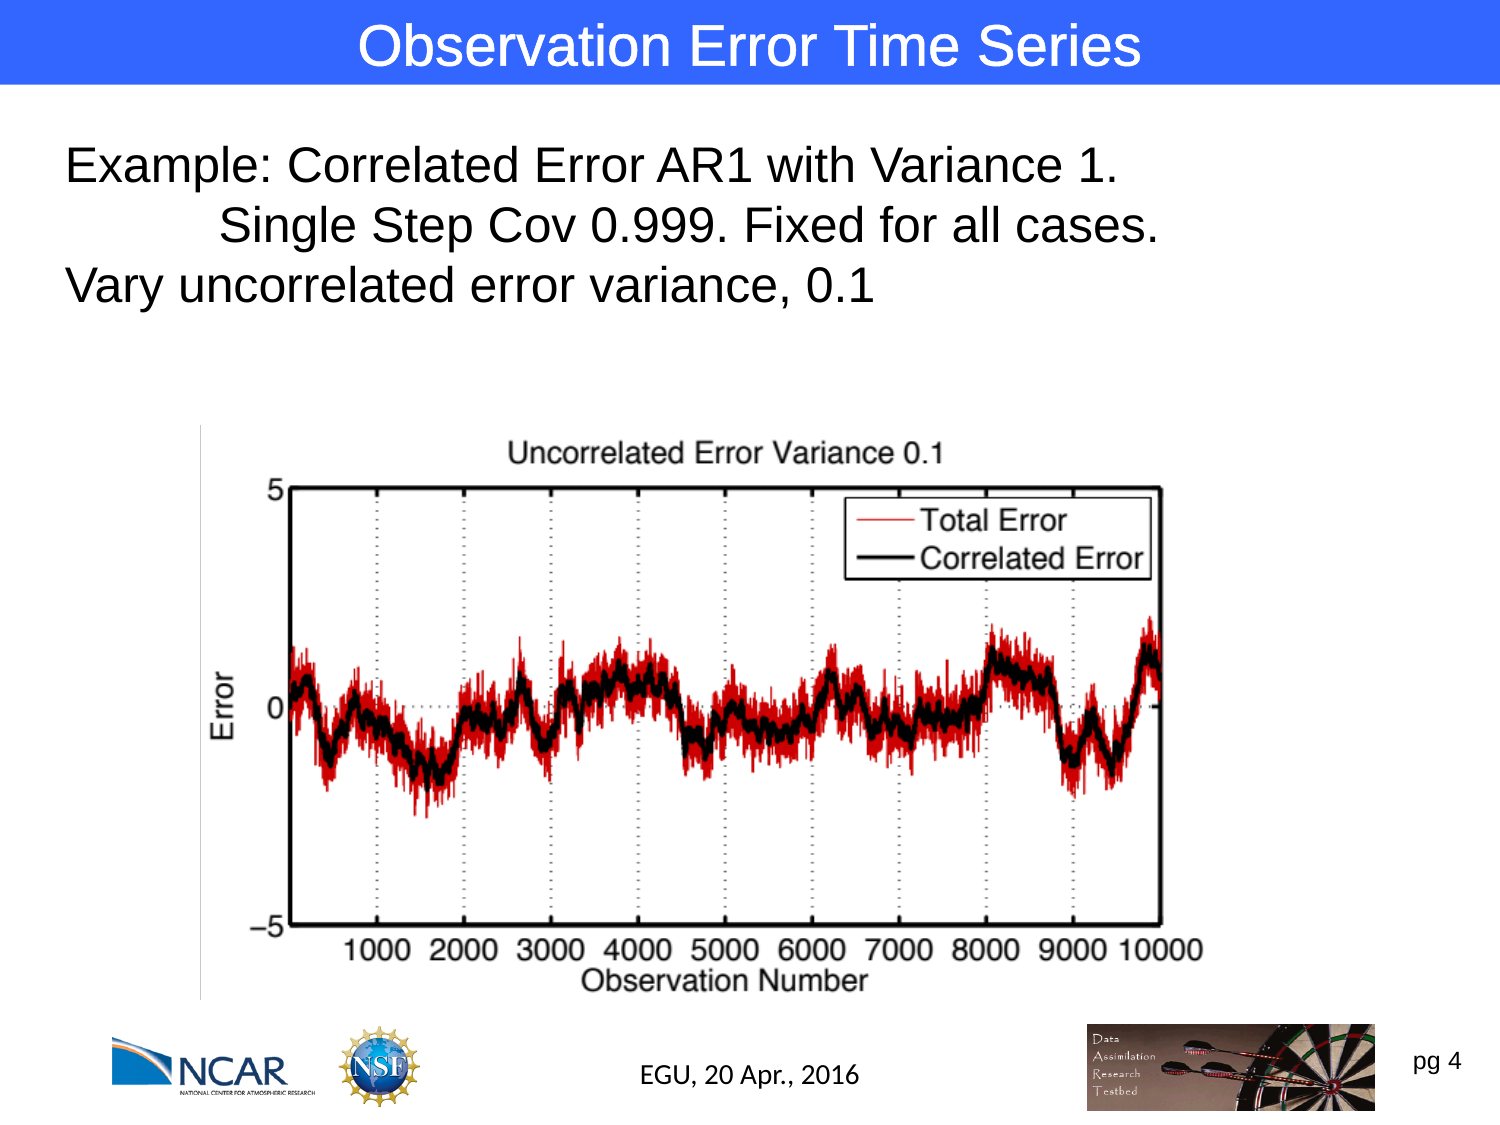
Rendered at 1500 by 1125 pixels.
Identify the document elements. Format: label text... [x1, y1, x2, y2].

picture [337, 1024, 421, 1108]
text_box Example: Correlated Error AR1 with Variance 1. Single Step Cov 0.999. Fixed for all cases. Vary uncorrelated error variance, 0.1 [49, 124, 1463, 380]
picture [1087, 1024, 1375, 1111]
footer EGU, 20 Apr., 2016 [512, 1042, 988, 1103]
picture [198, 424, 1210, 1001]
picture [112, 1037, 315, 1095]
text_box Observation Error Time Series [0, 0, 1500, 85]
